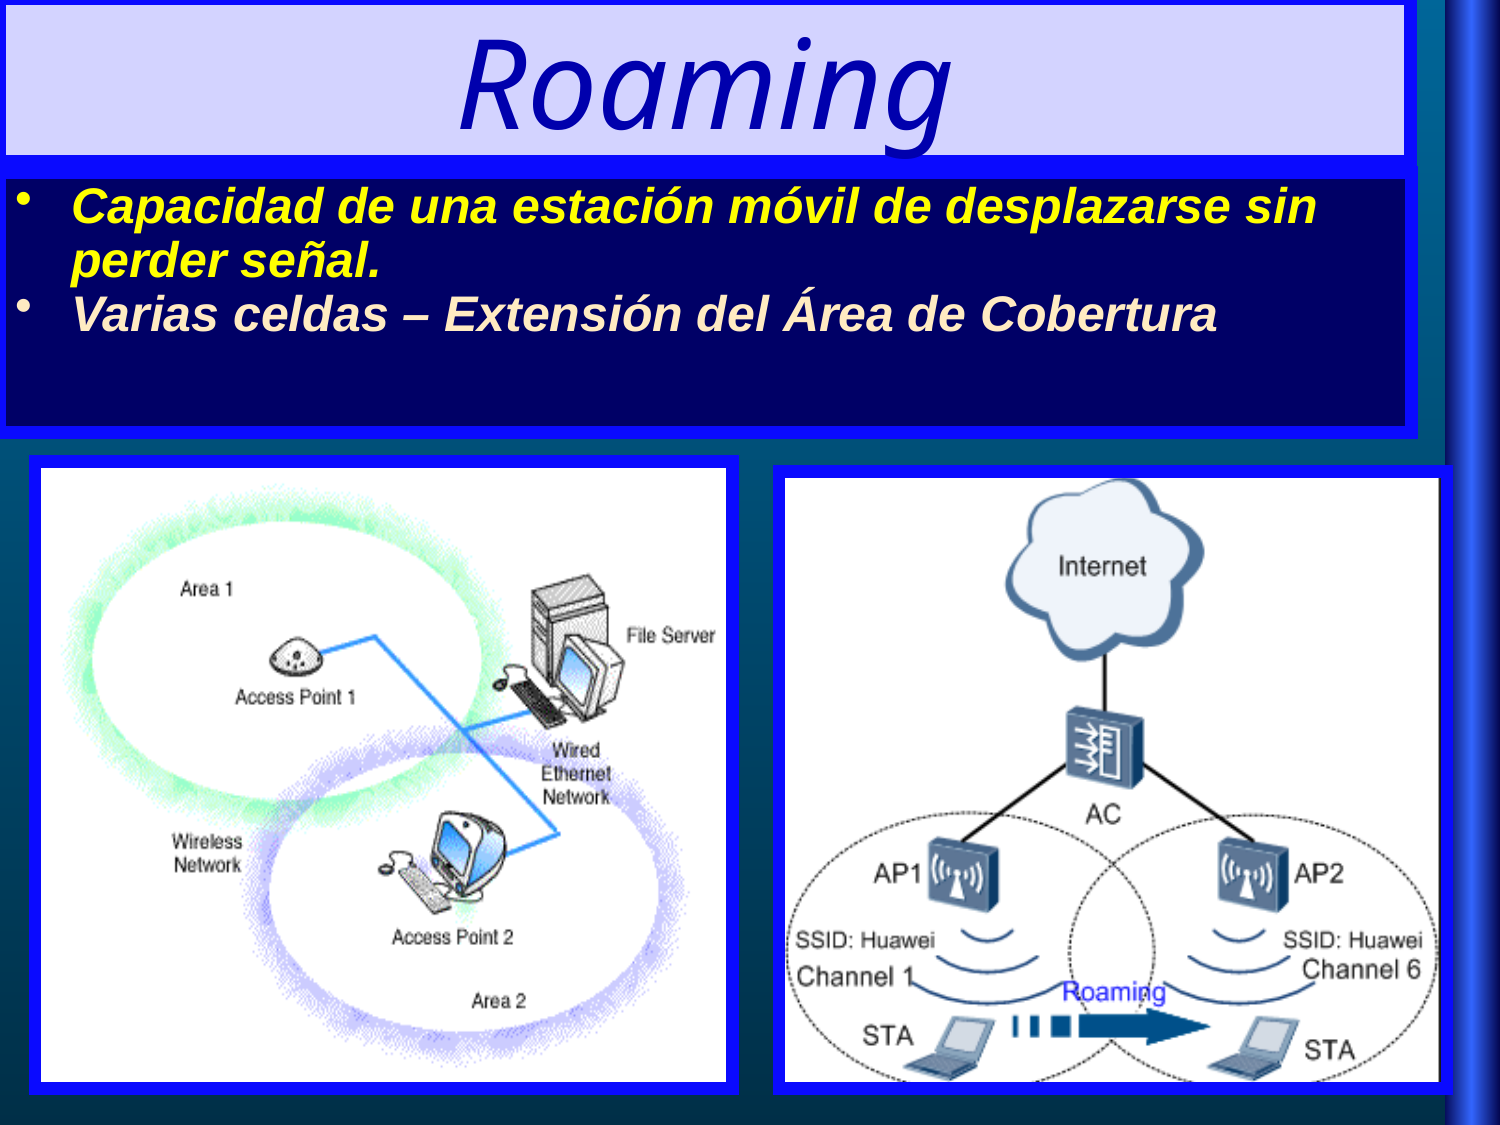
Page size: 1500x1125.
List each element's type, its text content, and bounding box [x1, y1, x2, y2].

title Roaming [0, 0, 1411, 162]
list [41, 467, 727, 1083]
picture [785, 477, 1442, 1083]
list Capacidad de una estación móvil de desplazarse sin perder señal. Varias celdas – Extensión del Área de Cobertura [0, 172, 1412, 433]
picture [0, 0, 1417, 438]
